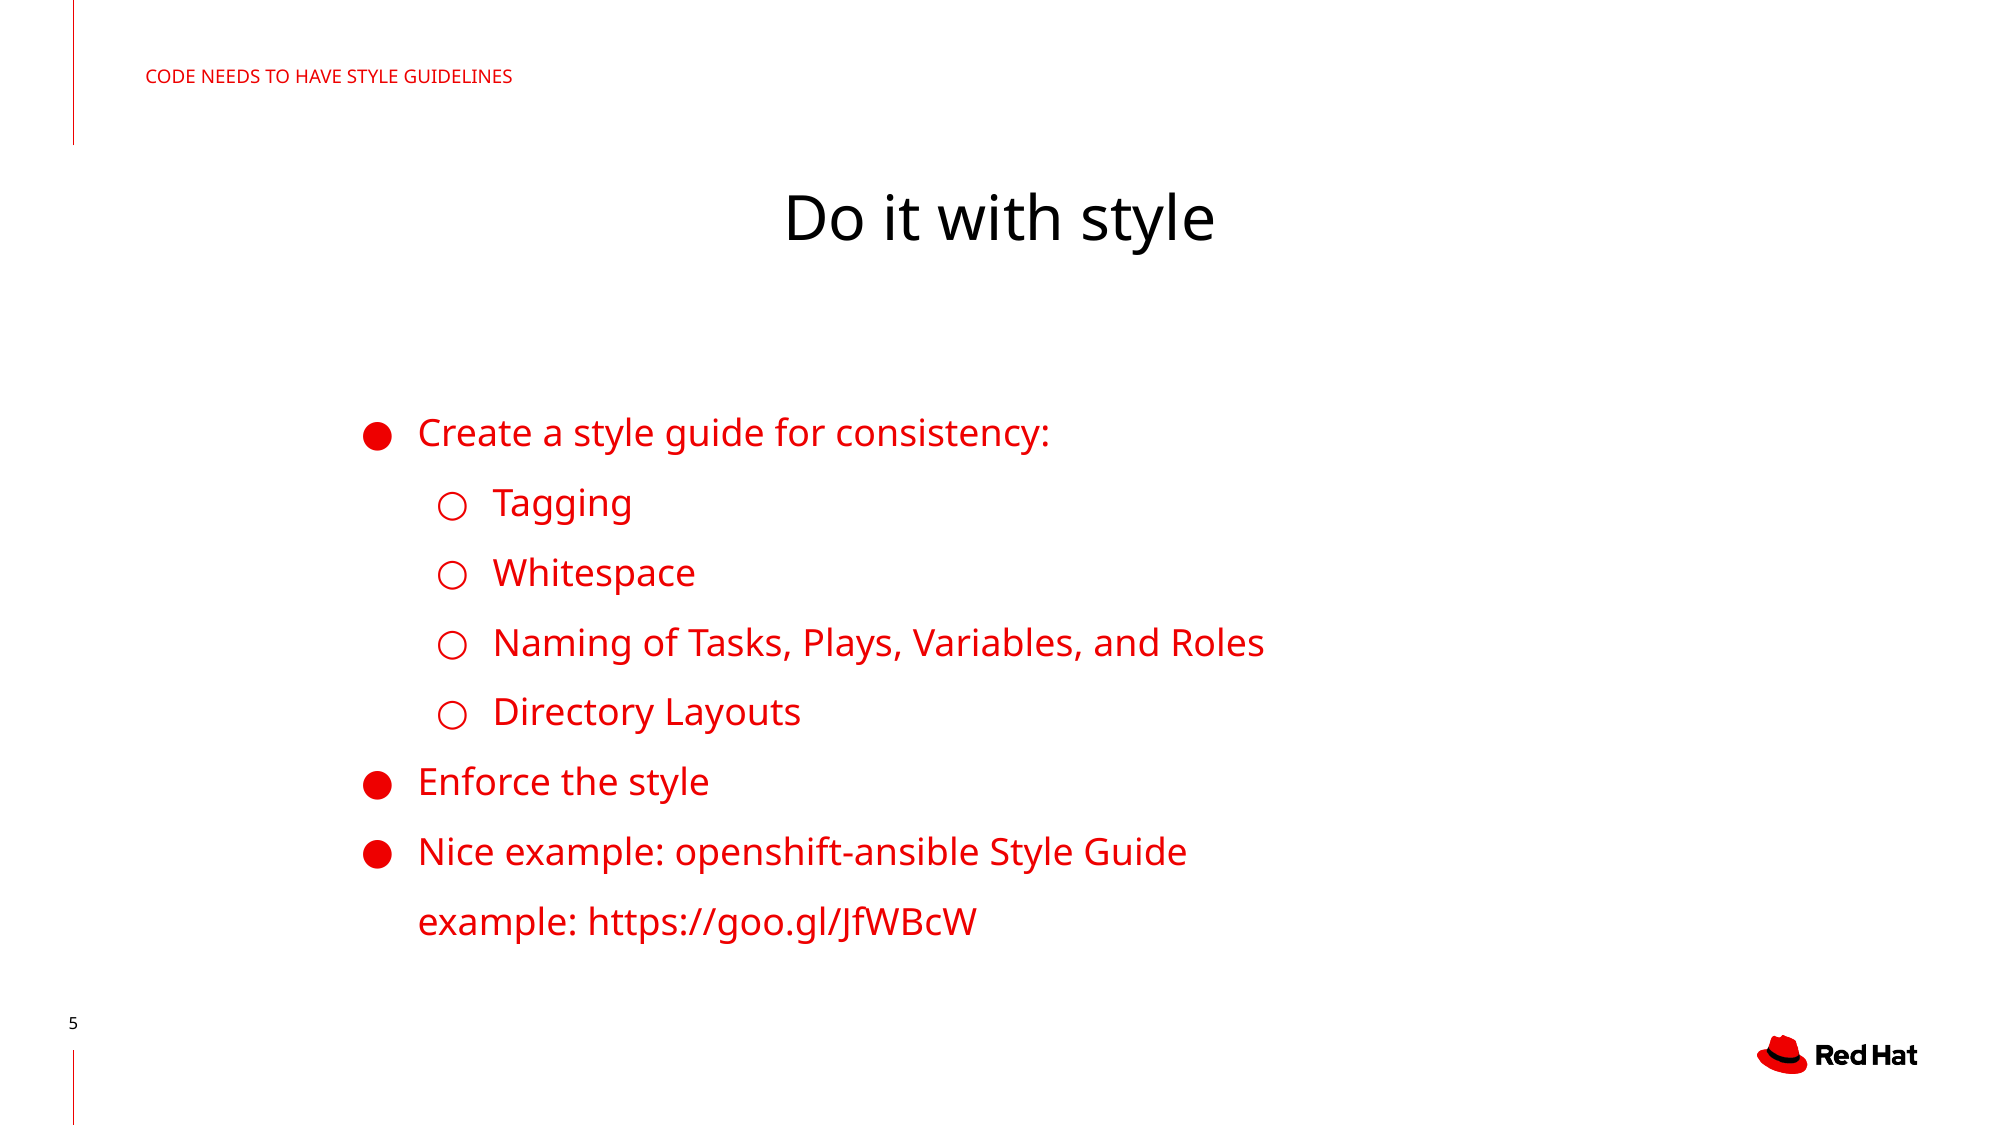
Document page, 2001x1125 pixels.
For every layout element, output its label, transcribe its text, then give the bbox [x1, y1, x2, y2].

title Do it with style [287, 155, 1713, 314]
subtitle CODE NEEDS TO HAVE STYLE GUIDELINES [73, 9, 919, 143]
picture [1757, 1035, 1918, 1074]
slide_number ‹#› [13, 1012, 134, 1036]
text_box Create a style guide for consistency: Tagging Whitespace Naming of Tasks, Plays, Variables, and Roles Directory Layouts Enforce the style Nice example: openshift-ansible Style Guide example: https://goo.gl/JfWBcW [342, 384, 1663, 623]
